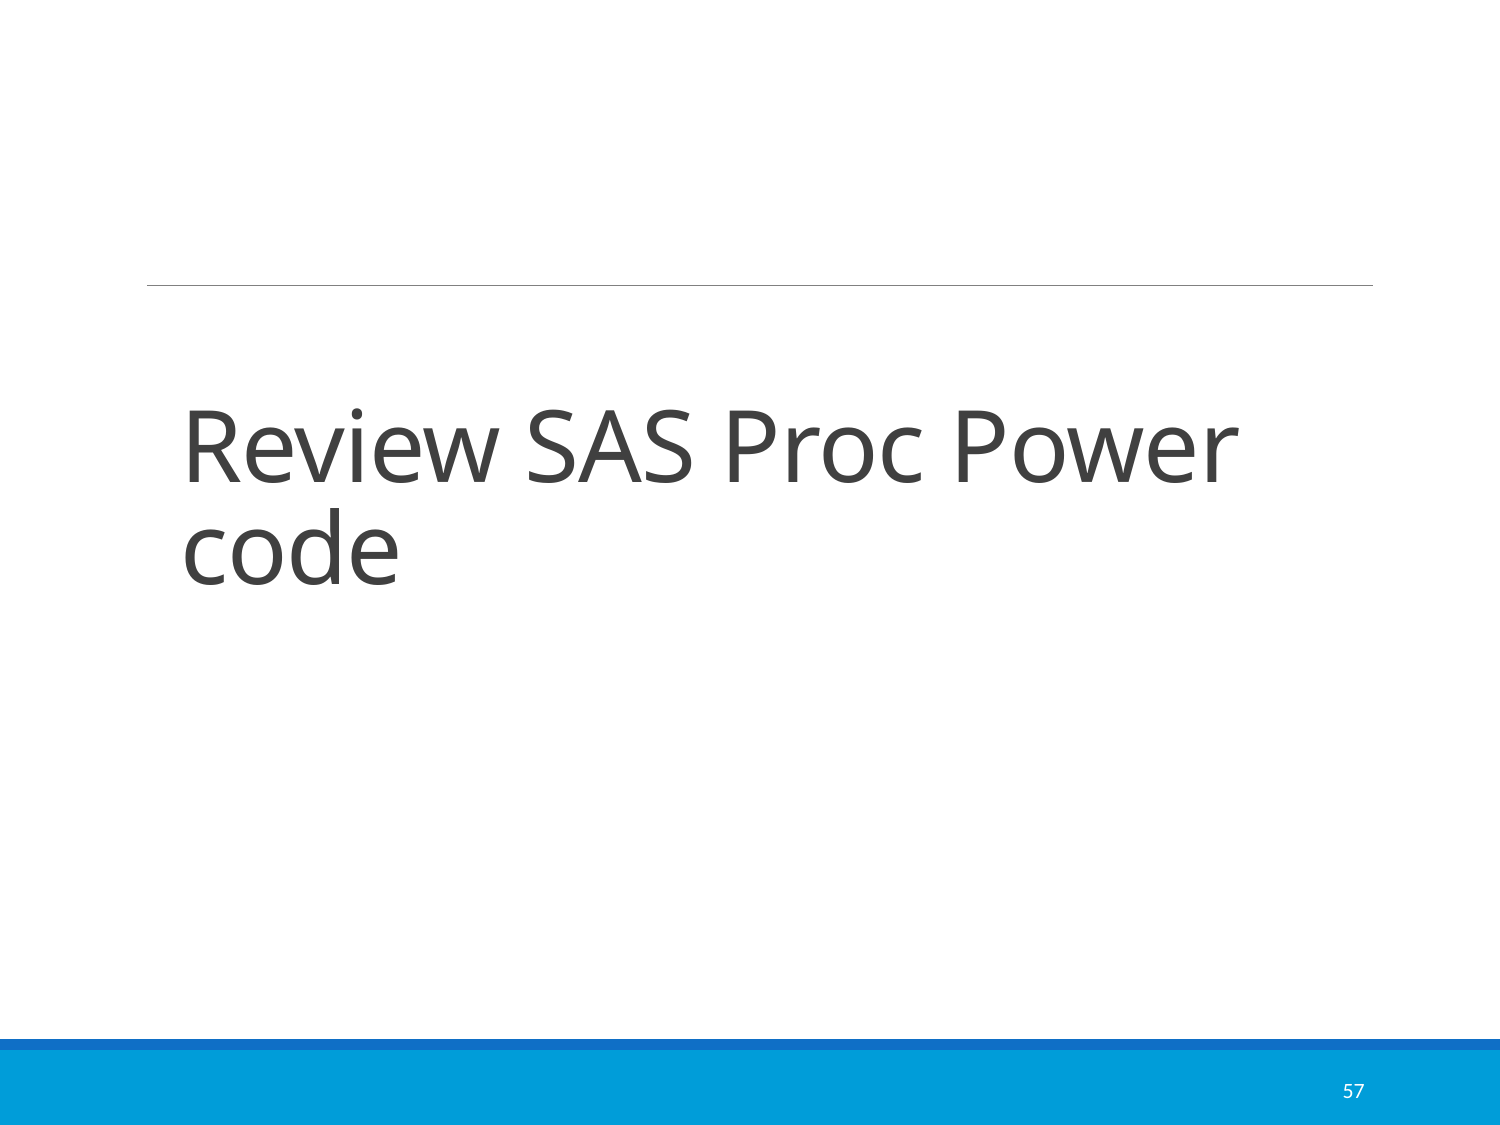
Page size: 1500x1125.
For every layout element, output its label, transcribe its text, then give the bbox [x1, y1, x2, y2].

title Review SAS Proc Power code [165, 374, 1403, 613]
slide_number 57 [1218, 1059, 1380, 1120]
